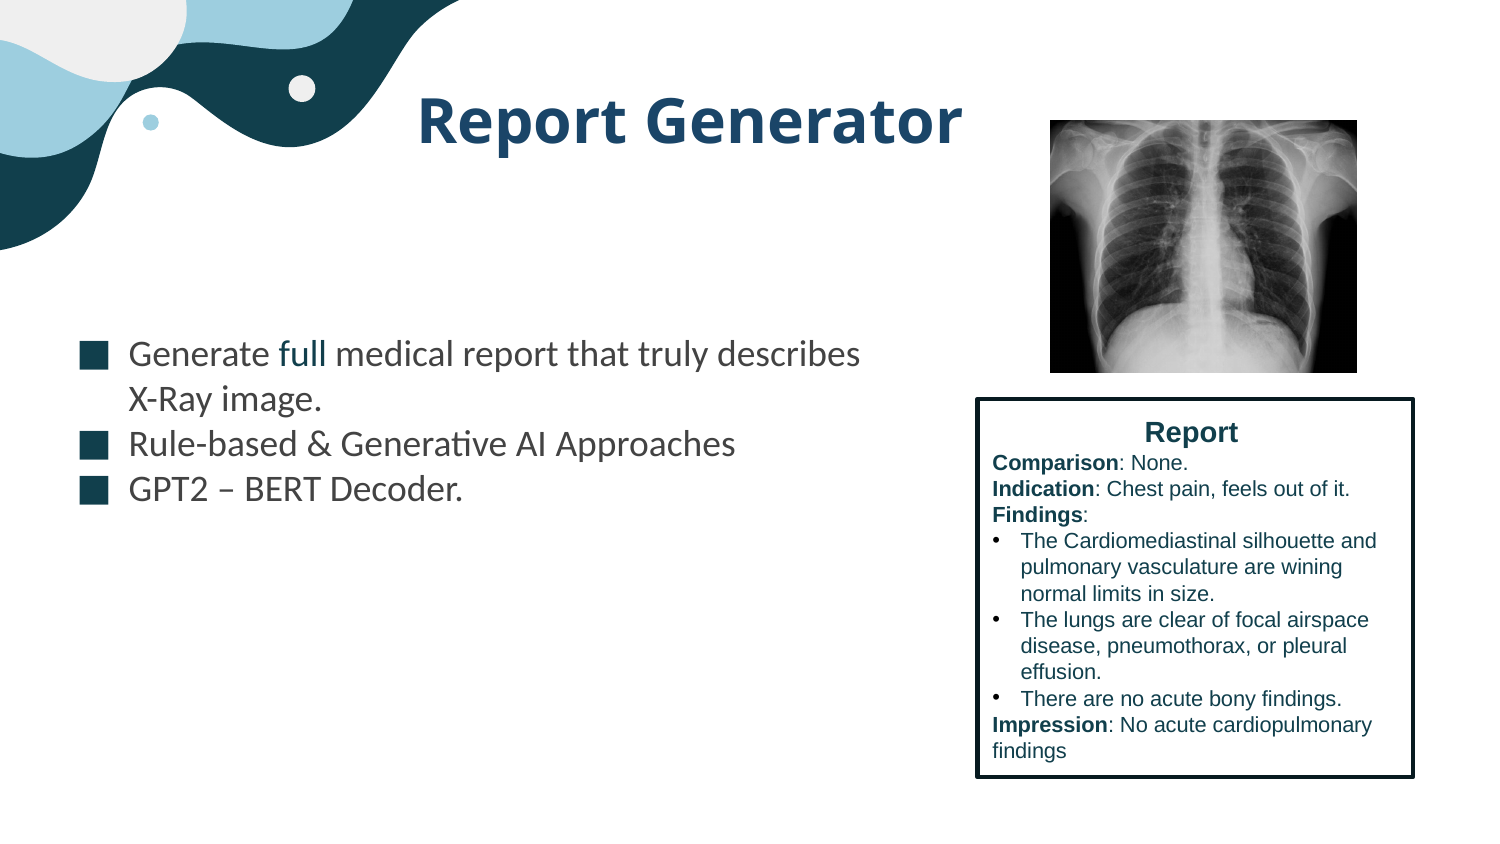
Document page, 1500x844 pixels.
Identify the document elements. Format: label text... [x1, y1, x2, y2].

text_box Report Comparison: None. Indication: Chest pain, feels out of it. Findings: The Cardiomediastinal silhouette and pulmonary vasculature are wining normal limits in size. The lungs are clear of focal airspace disease, pneumothorax, or pleural effusion. There are no acute bony findings. Impression: No acute cardiopulmonary findings [977, 398, 1413, 778]
text_box Generate full medical report that truly describes X-Ray image. Rule-based & Generative AI Approaches GPT2 – BERT Decoder. [38, 313, 882, 563]
picture [1050, 120, 1358, 373]
title Report Generator [112, 66, 1269, 146]
